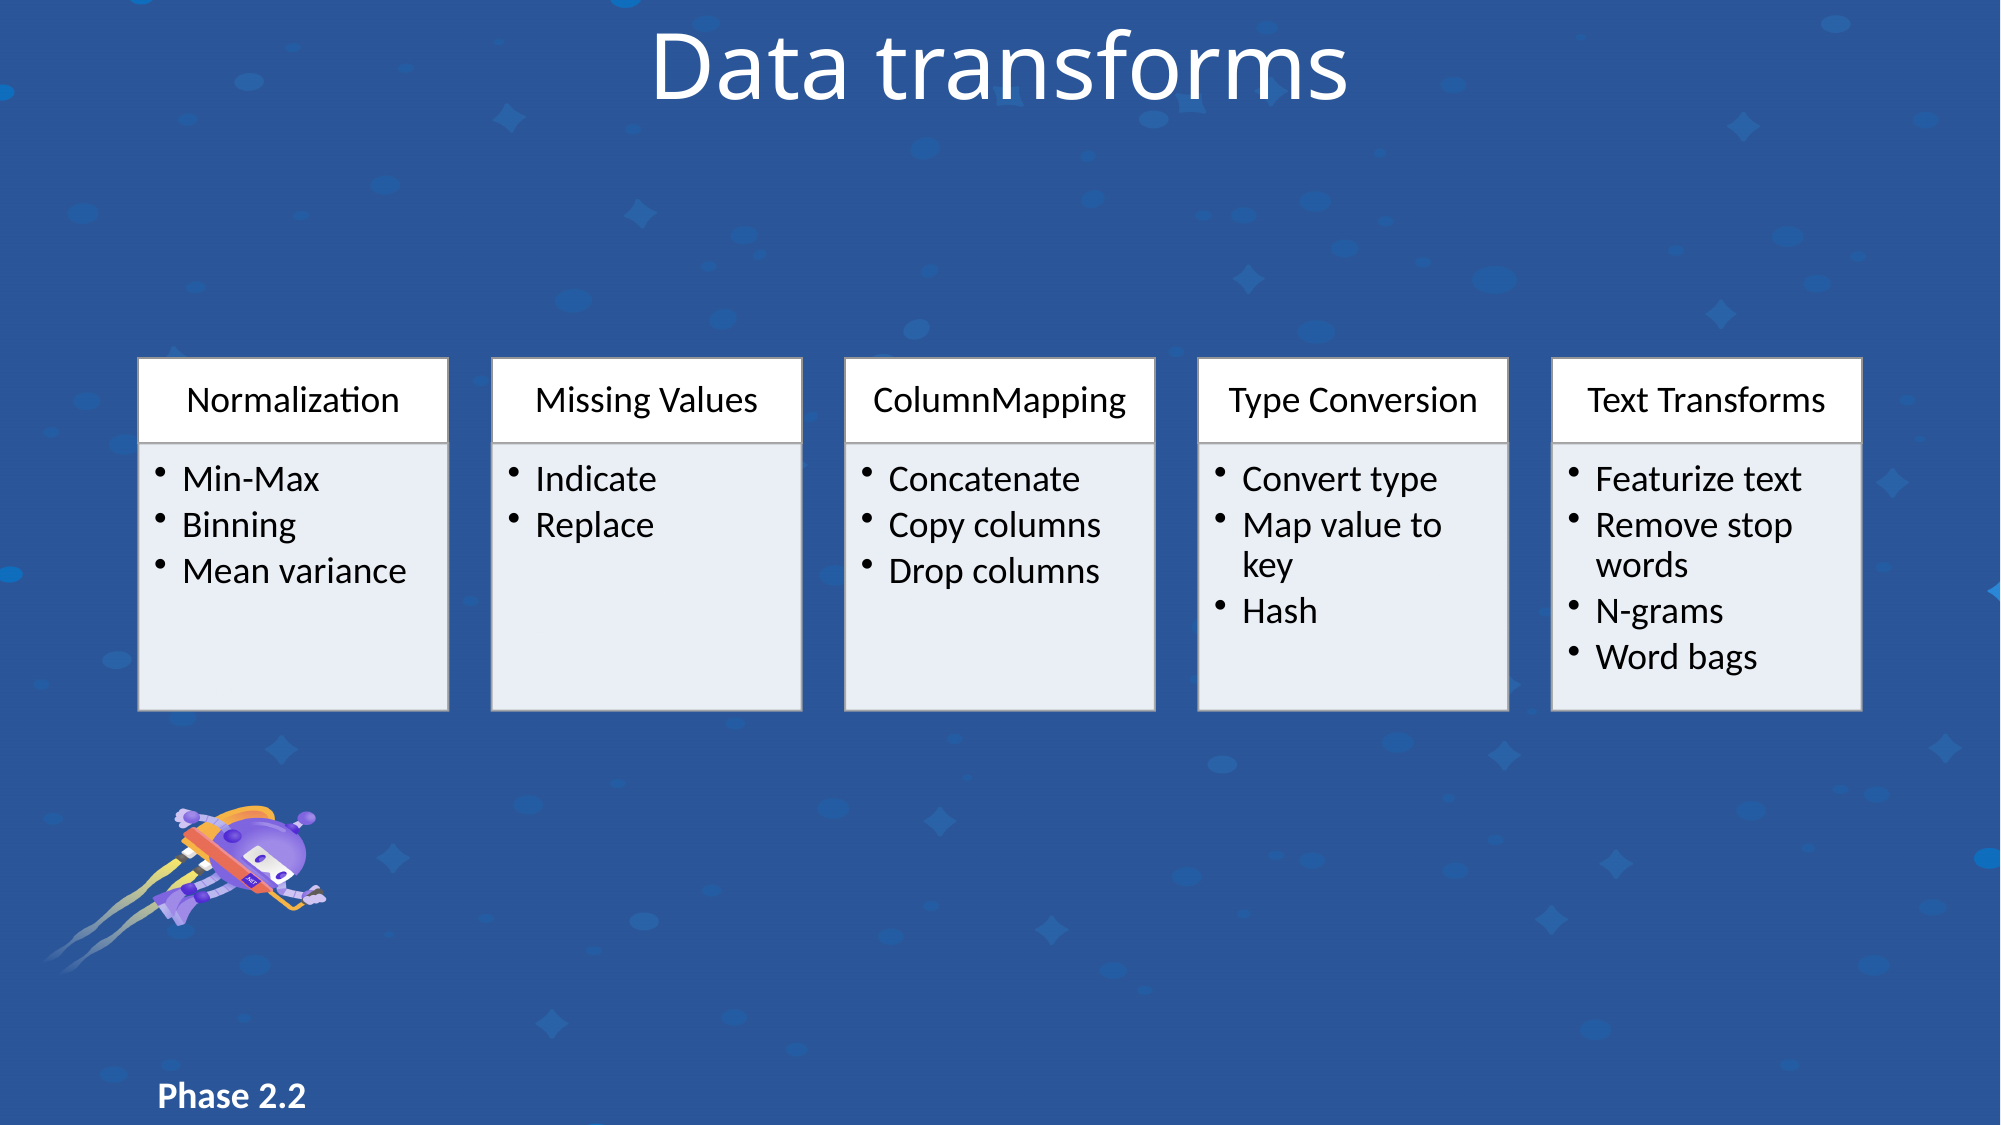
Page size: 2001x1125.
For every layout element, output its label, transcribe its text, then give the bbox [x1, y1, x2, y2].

text_box Data transforms [0, 12, 2000, 145]
picture [0, 0, 2001, 1125]
text_box Phase 2.2 [90, 1063, 374, 1123]
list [137, 177, 1863, 892]
